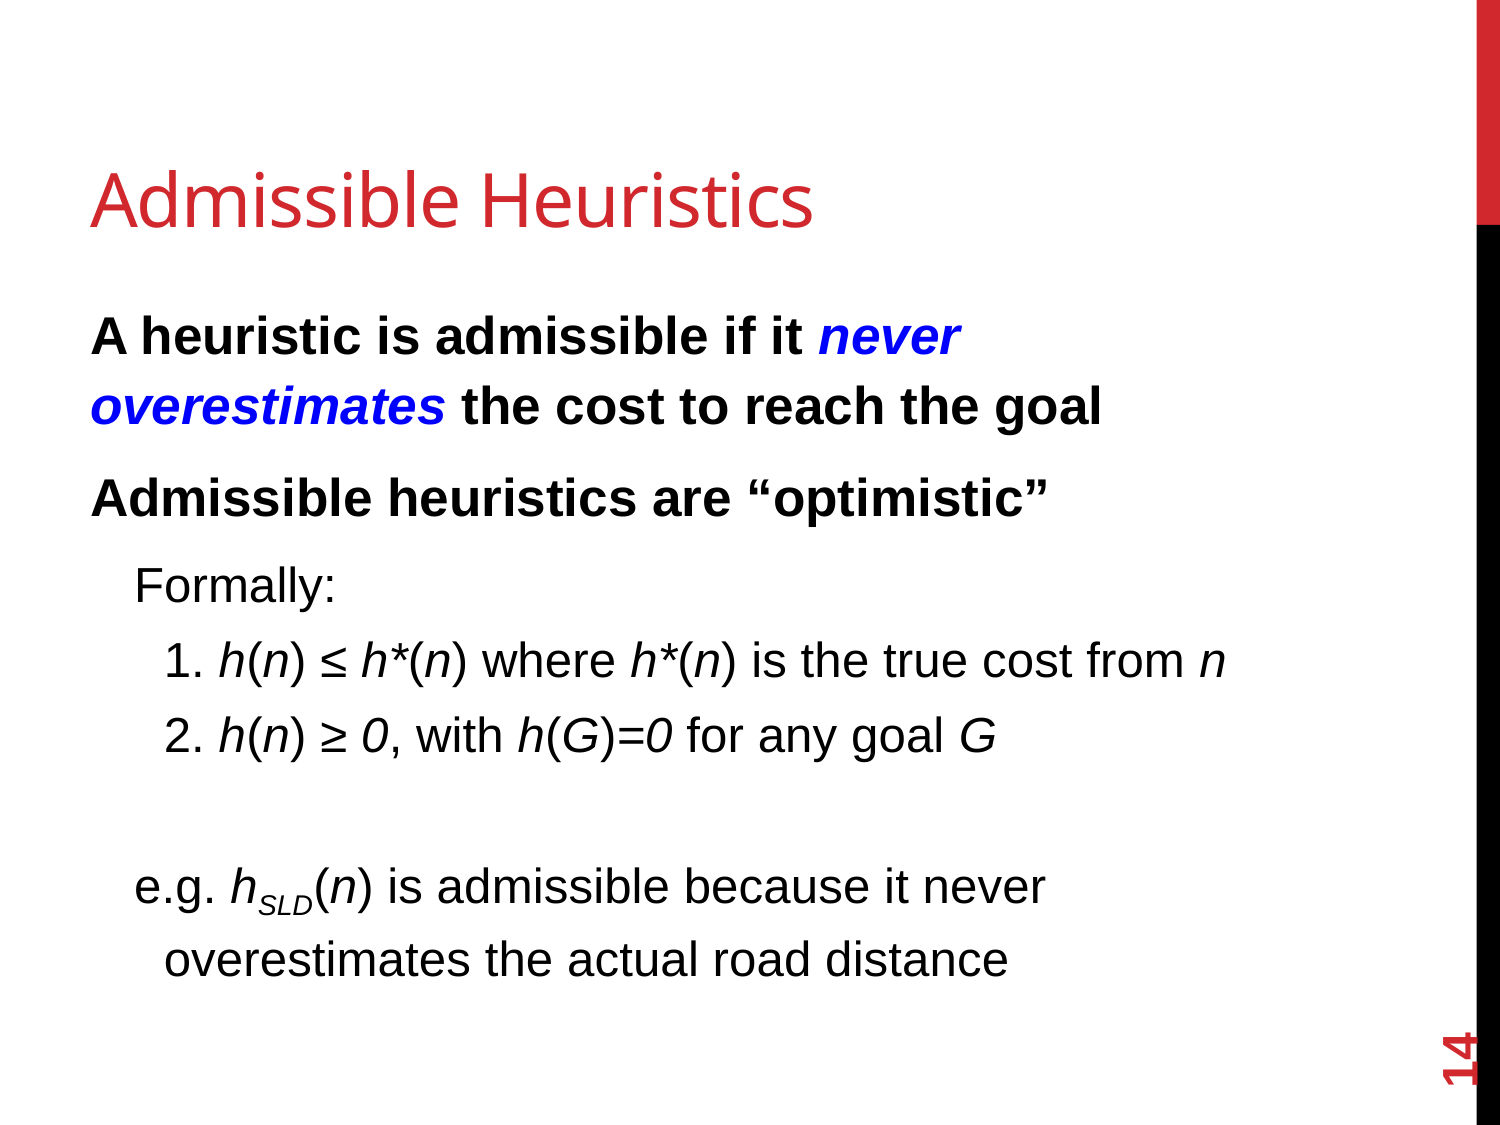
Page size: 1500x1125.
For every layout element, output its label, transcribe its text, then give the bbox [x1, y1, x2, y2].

list A heuristic is admissible if it never overestimates the cost to reach the goal Admissible heuristics are “optimistic” Formally: 1. h(n) ≤ h*(n) where h*(n) is the true cost from n 2. h(n) ≥ 0, with h(G)=0 for any goal G e.g. hSLD(n) is admissible because it never overestimates the actual road distance [75, 287, 1325, 1005]
slide_number 14 [1427, 887, 1488, 1104]
title Admissible Heuristics [75, 25, 1025, 250]
